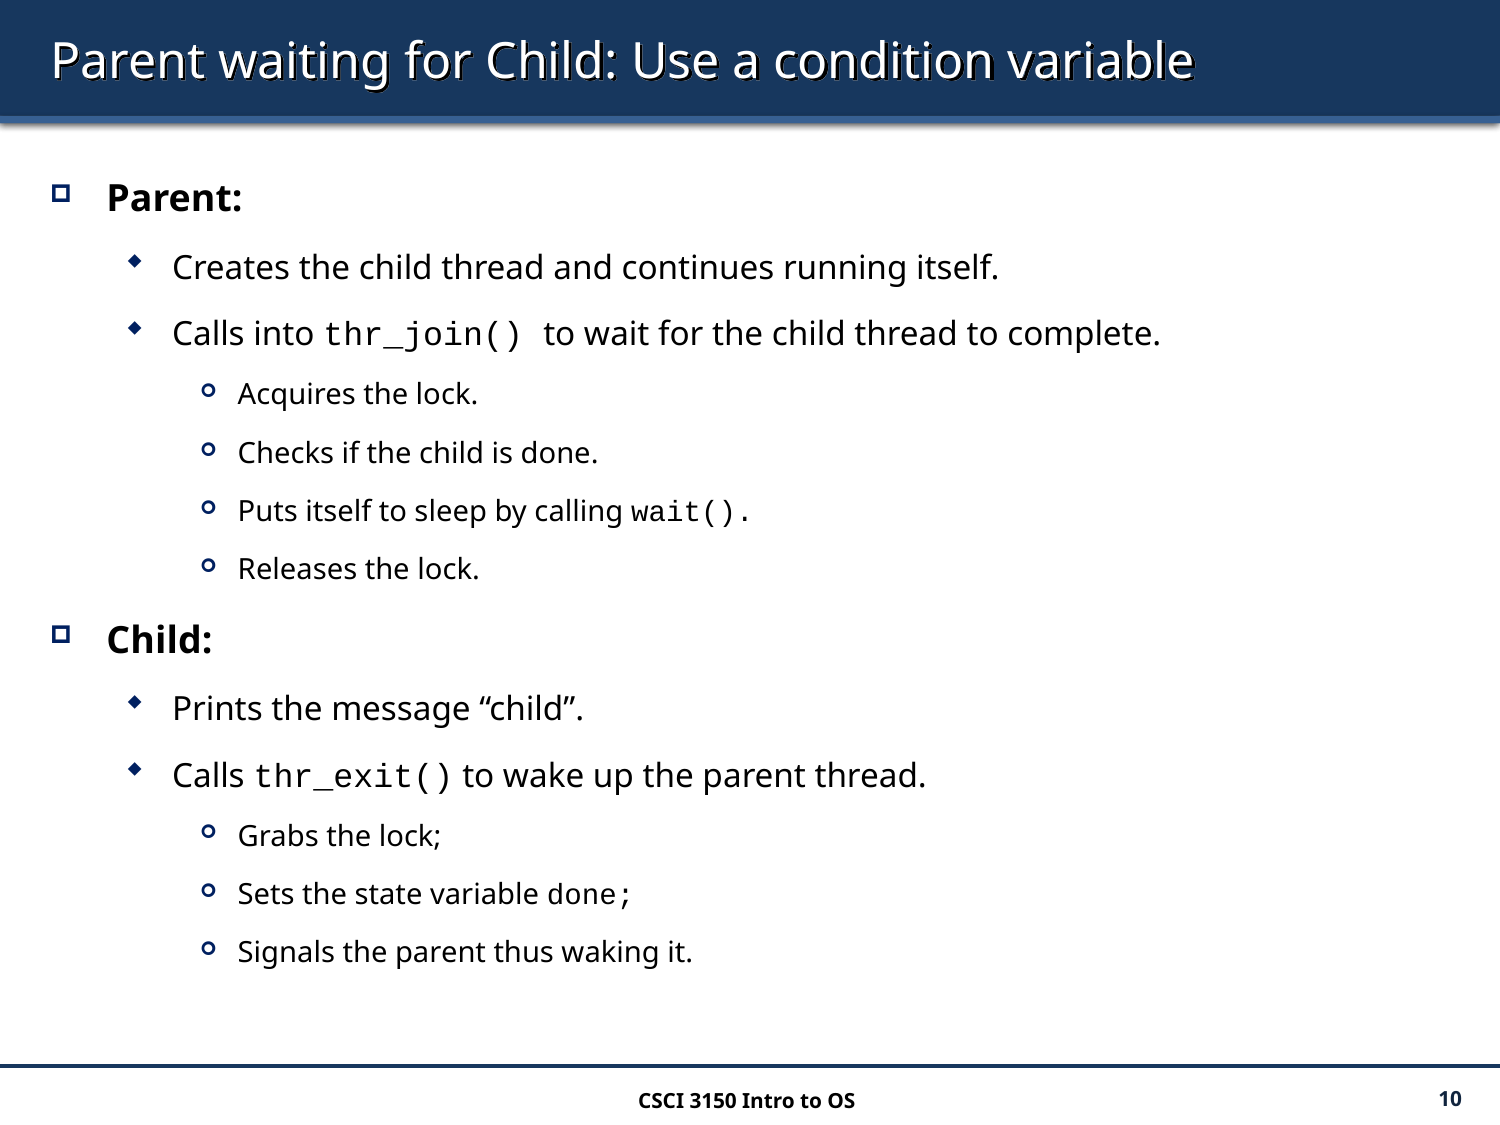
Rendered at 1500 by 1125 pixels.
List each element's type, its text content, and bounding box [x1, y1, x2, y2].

slide_number 10 [1306, 1081, 1483, 1118]
title Parent waiting for Child: Use a condition variable [34, 10, 1477, 107]
list Parent: Creates the child thread and continues running itself. Calls into thr_join() to wait for the child thread to complete. Acquires the lock. Checks if the child is done. Puts itself to sleep by calling wait(). Releases the lock. Child: Prints the message “child”. Calls thr_exit() to wake up the parent thread. Grabs the lock; Sets the state variable done; Signals the parent thus waking it. [34, 144, 1477, 1048]
footer CSCI 3150 Intro to OS [497, 1079, 997, 1117]
